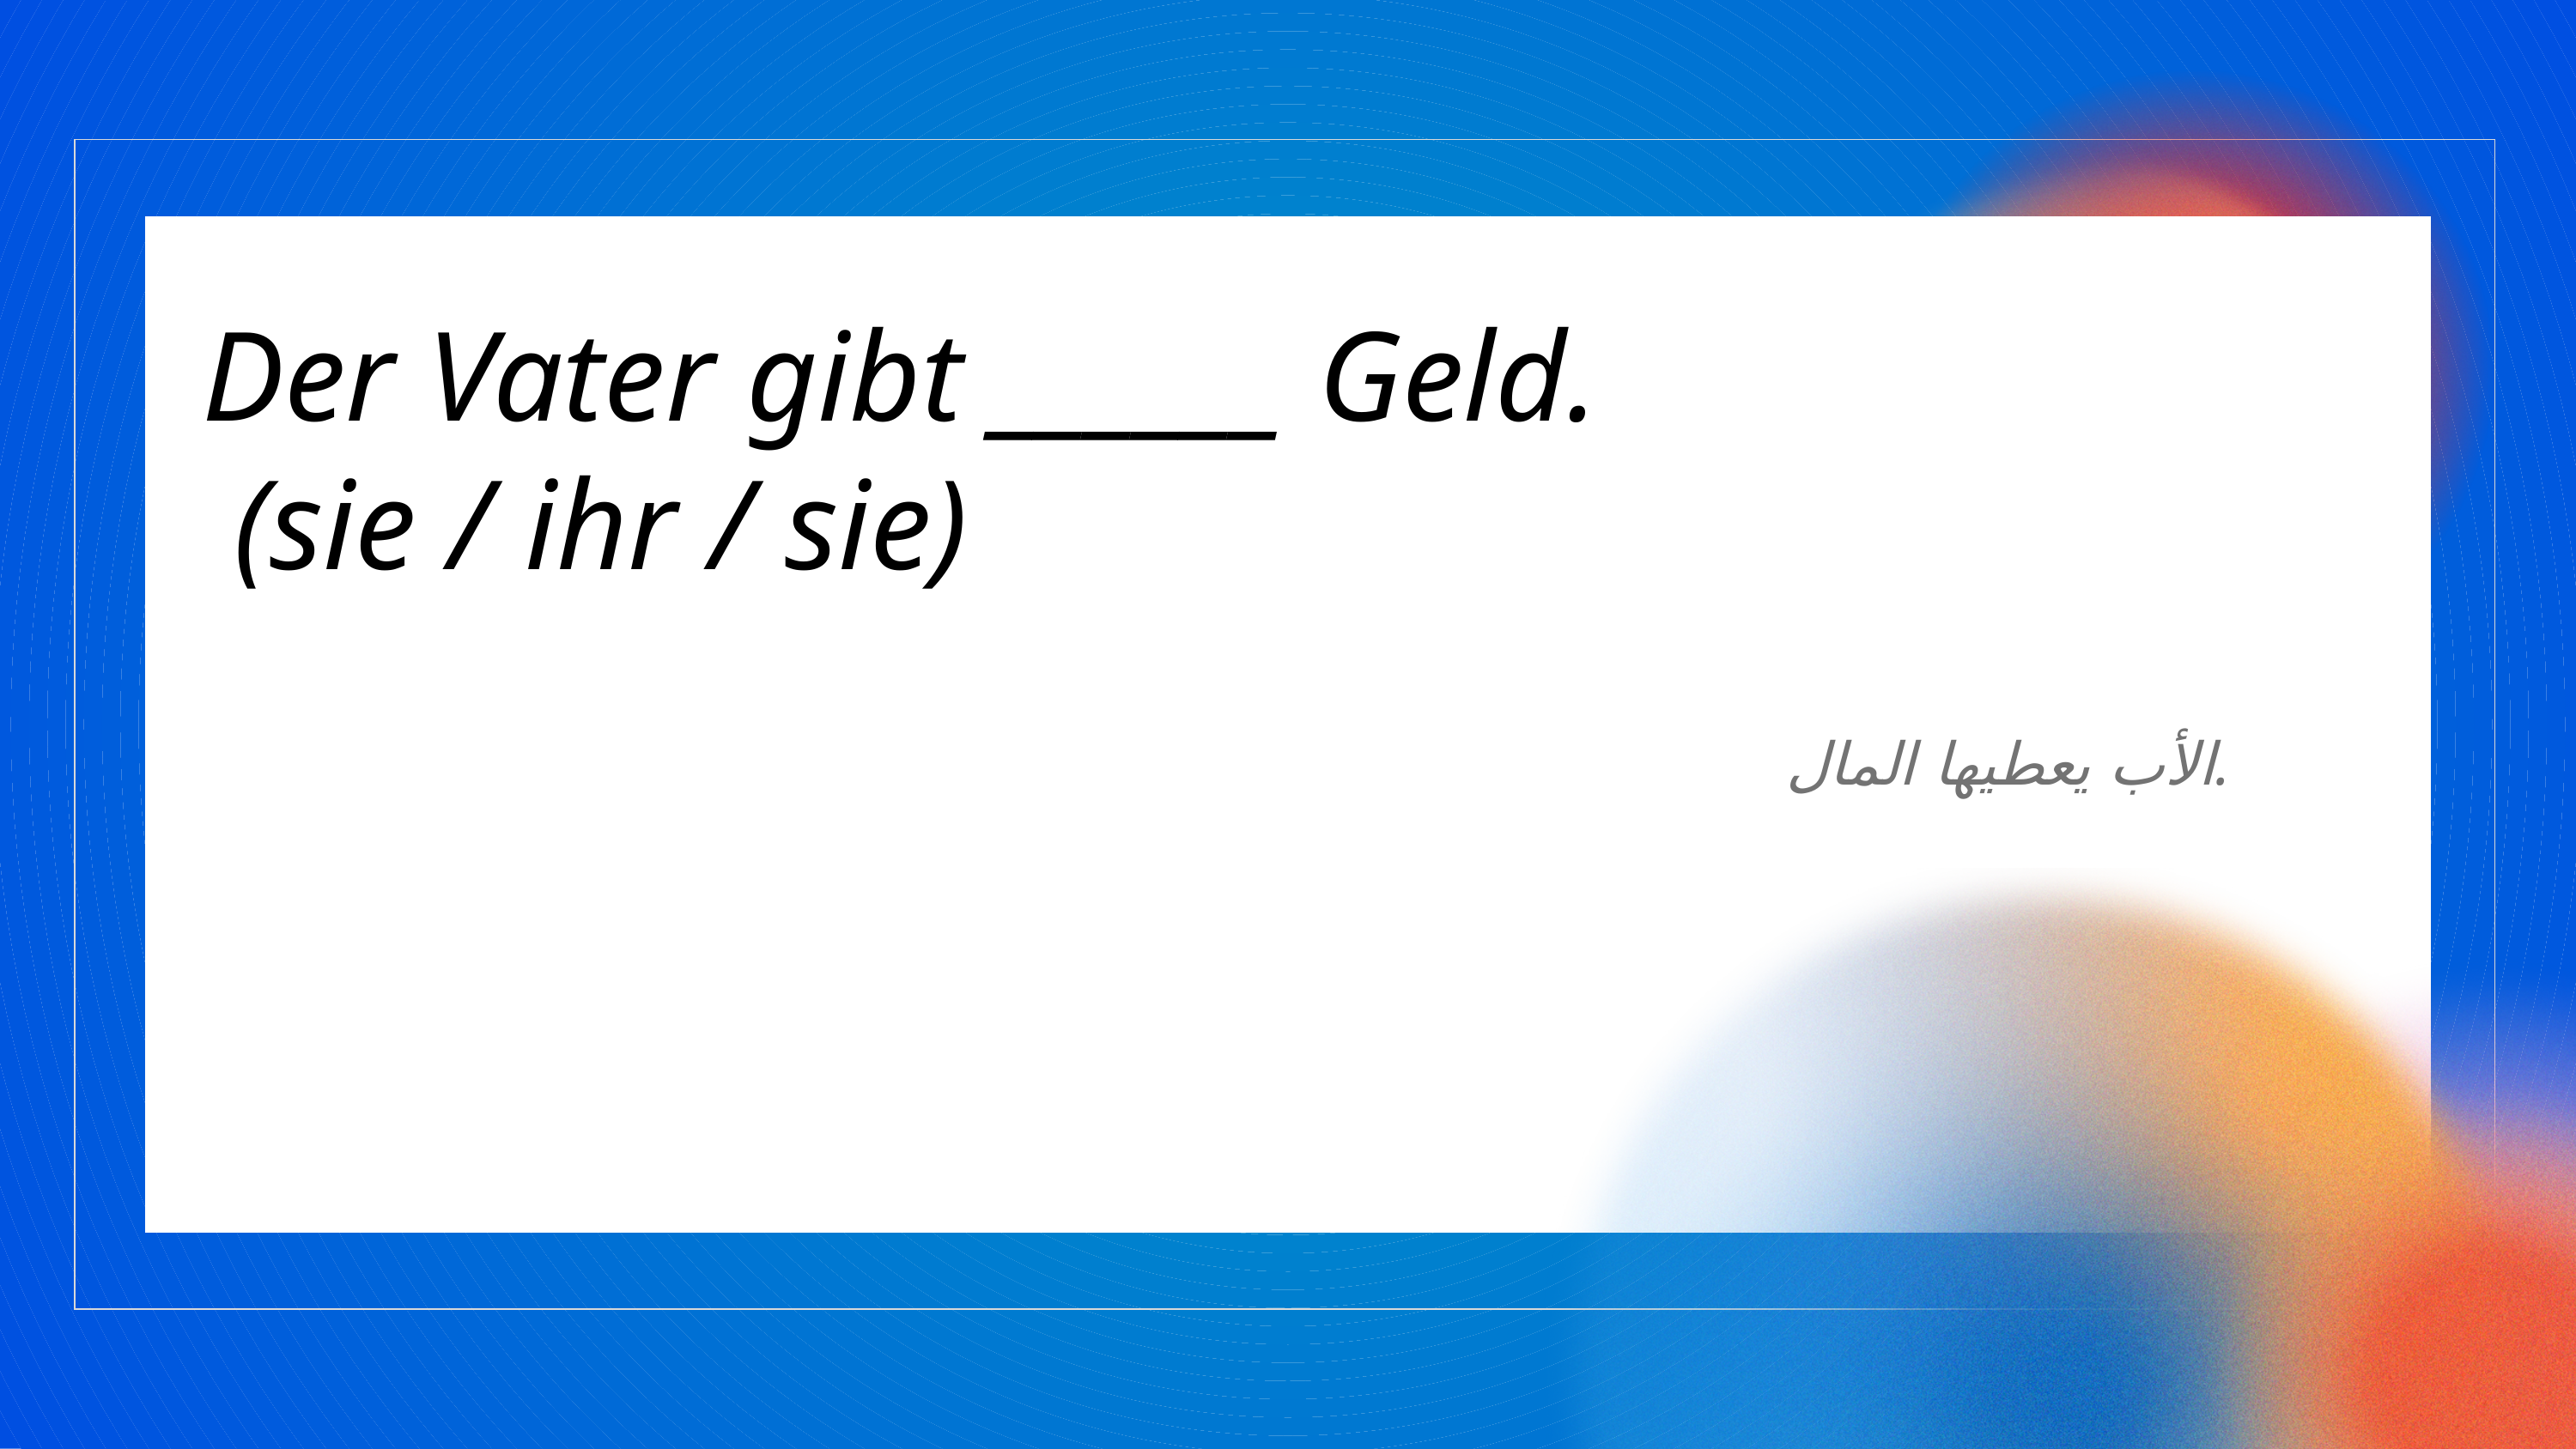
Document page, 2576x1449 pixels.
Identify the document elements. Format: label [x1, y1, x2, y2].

text_box [144, 215, 2432, 1234]
text_box [1792, 70, 2495, 136]
text_box [1543, 868, 2576, 1449]
text_box [74, 139, 2495, 1309]
